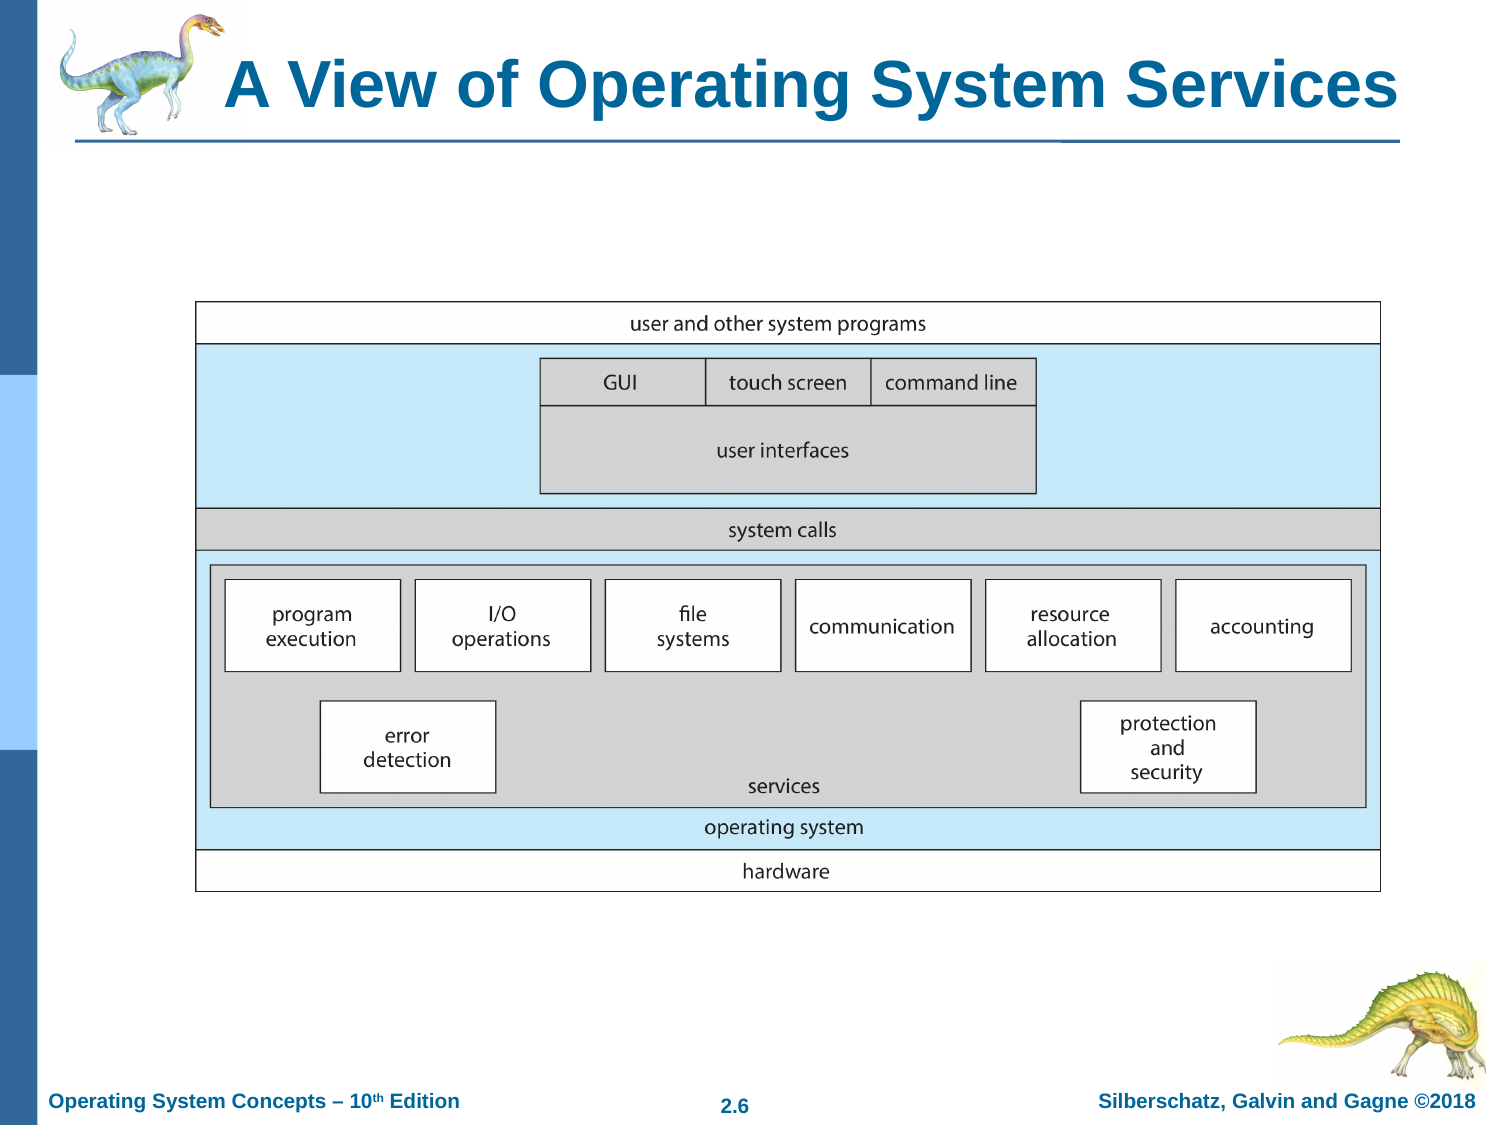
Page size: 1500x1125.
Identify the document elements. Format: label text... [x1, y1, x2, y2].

picture [46, 0, 243, 149]
picture [1275, 959, 1486, 1090]
picture [195, 300, 1381, 892]
title A View of Operating System Services [162, 33, 1462, 129]
